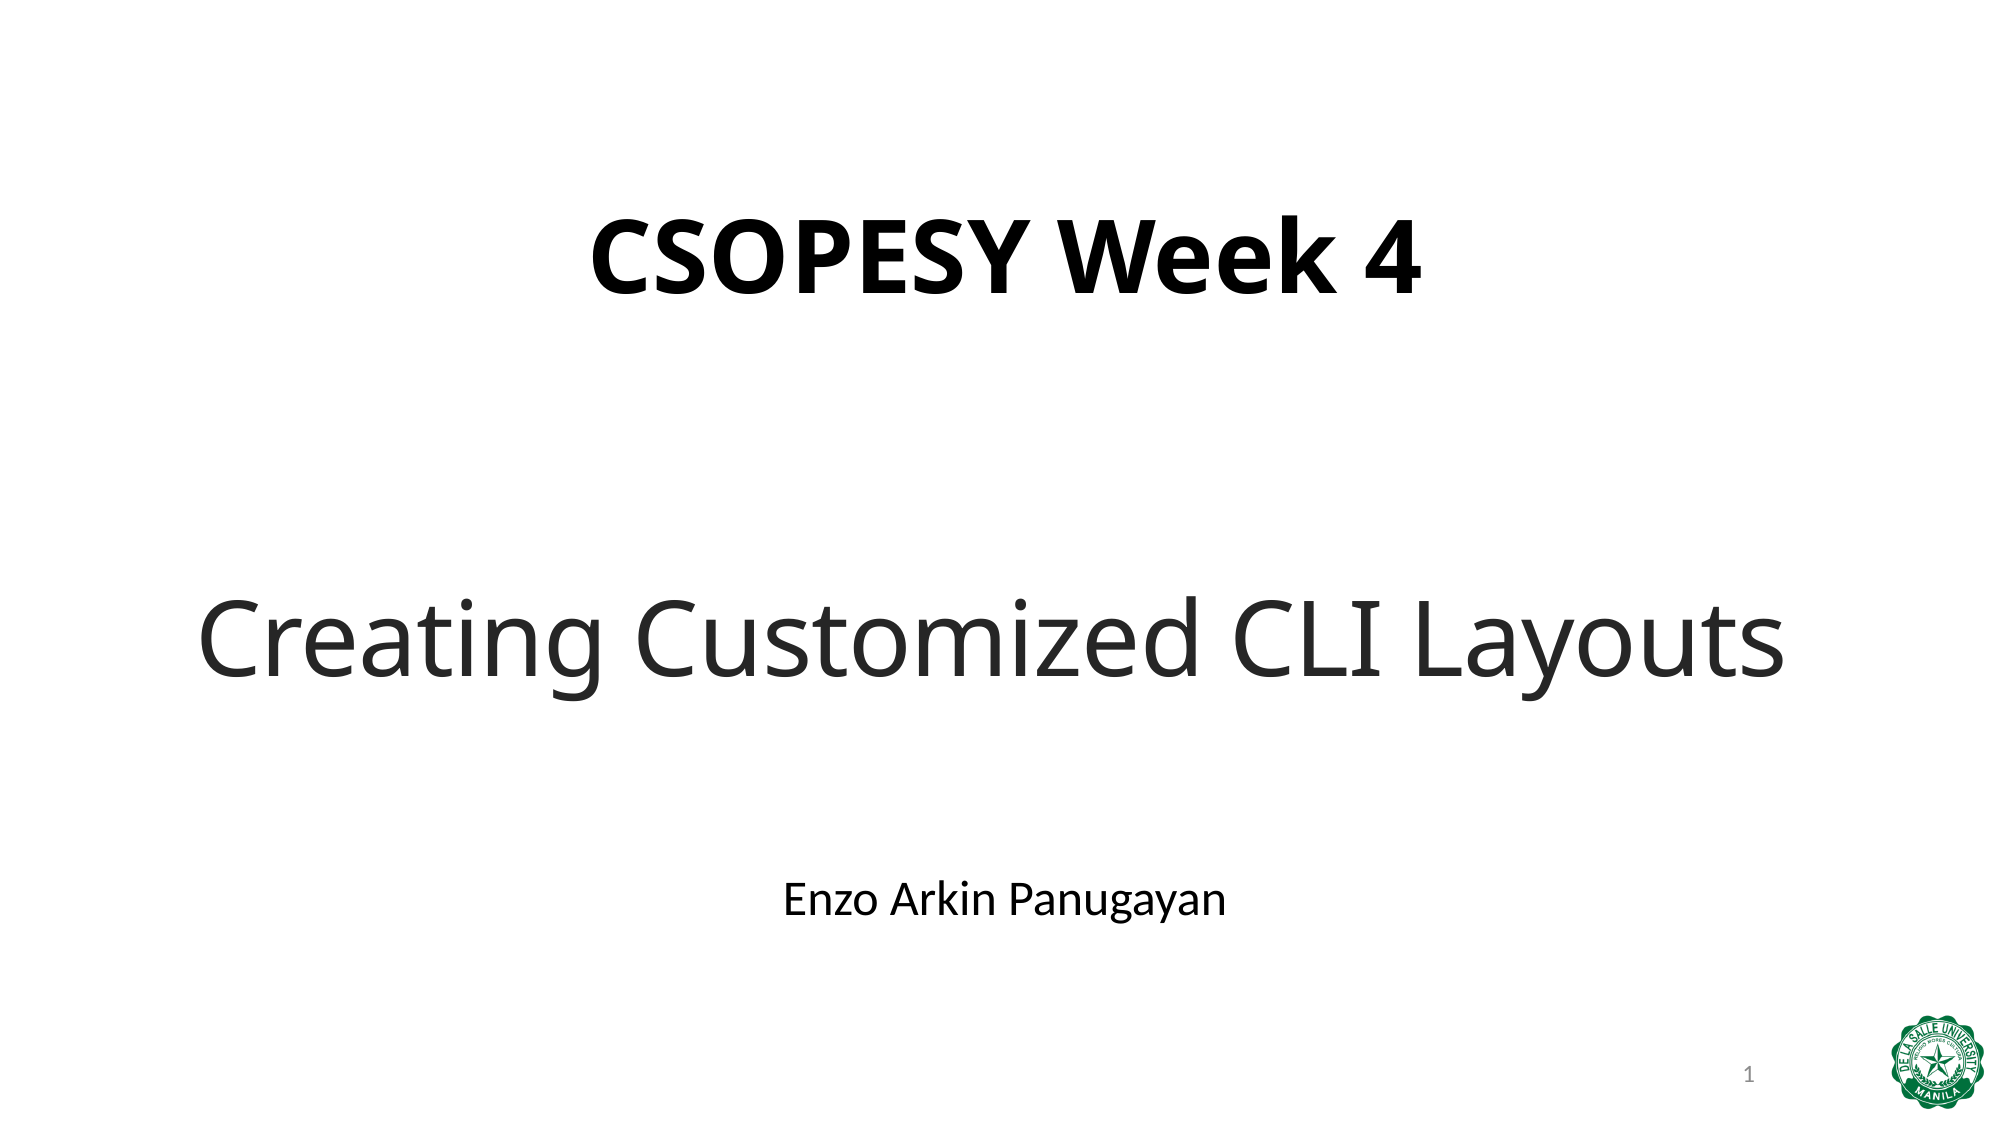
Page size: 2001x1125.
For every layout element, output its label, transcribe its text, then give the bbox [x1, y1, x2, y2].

slide_number 1 [1412, 1042, 1771, 1103]
title CSOPESY Week 4 [180, 128, 1830, 324]
subtitle Enzo Arkin Panugayan [180, 864, 1830, 1053]
picture [1889, 1013, 1986, 1111]
text_box Creating Customized CLI Layouts [179, 482, 1830, 706]
